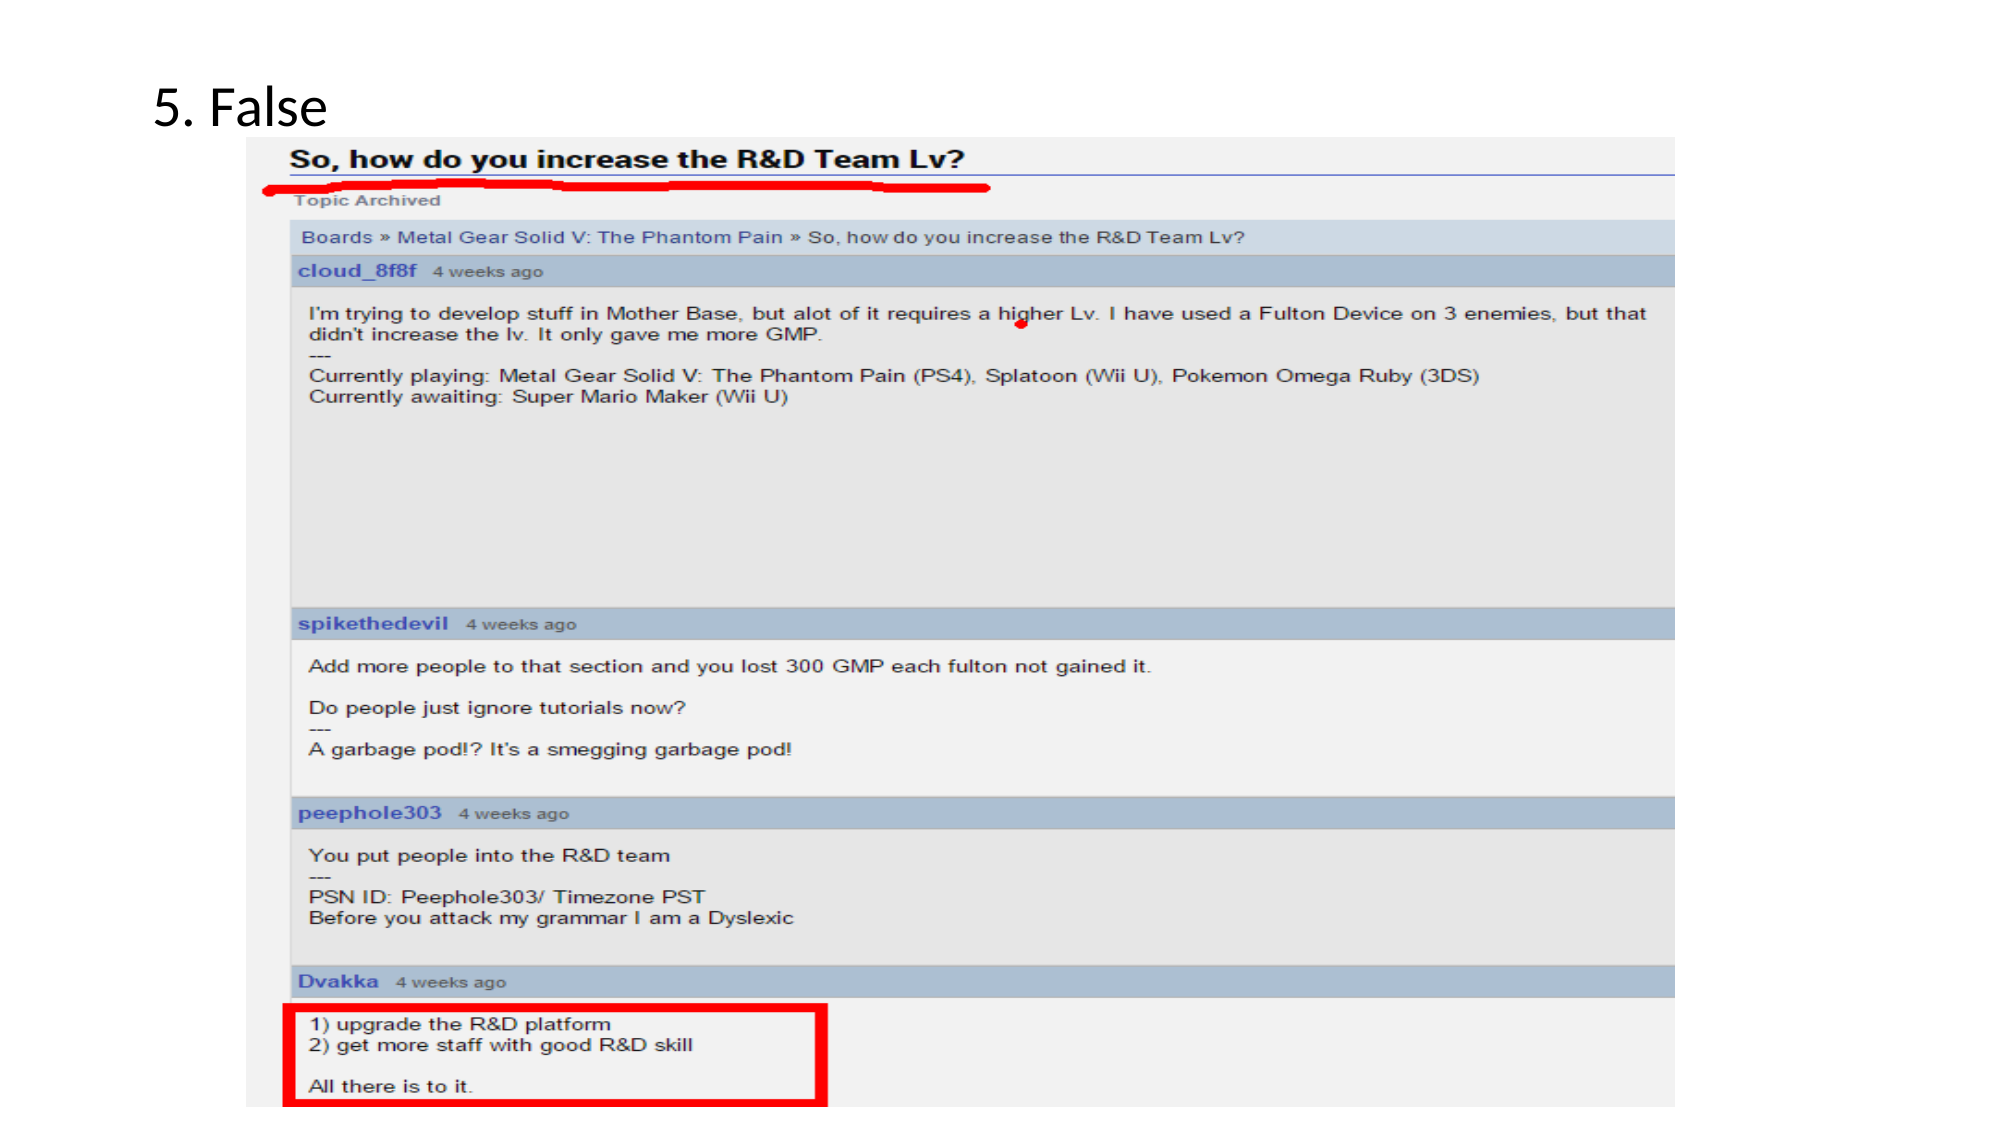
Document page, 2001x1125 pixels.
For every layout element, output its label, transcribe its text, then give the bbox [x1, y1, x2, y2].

picture [246, 137, 1675, 1107]
list 5. False [137, 68, 1863, 1014]
